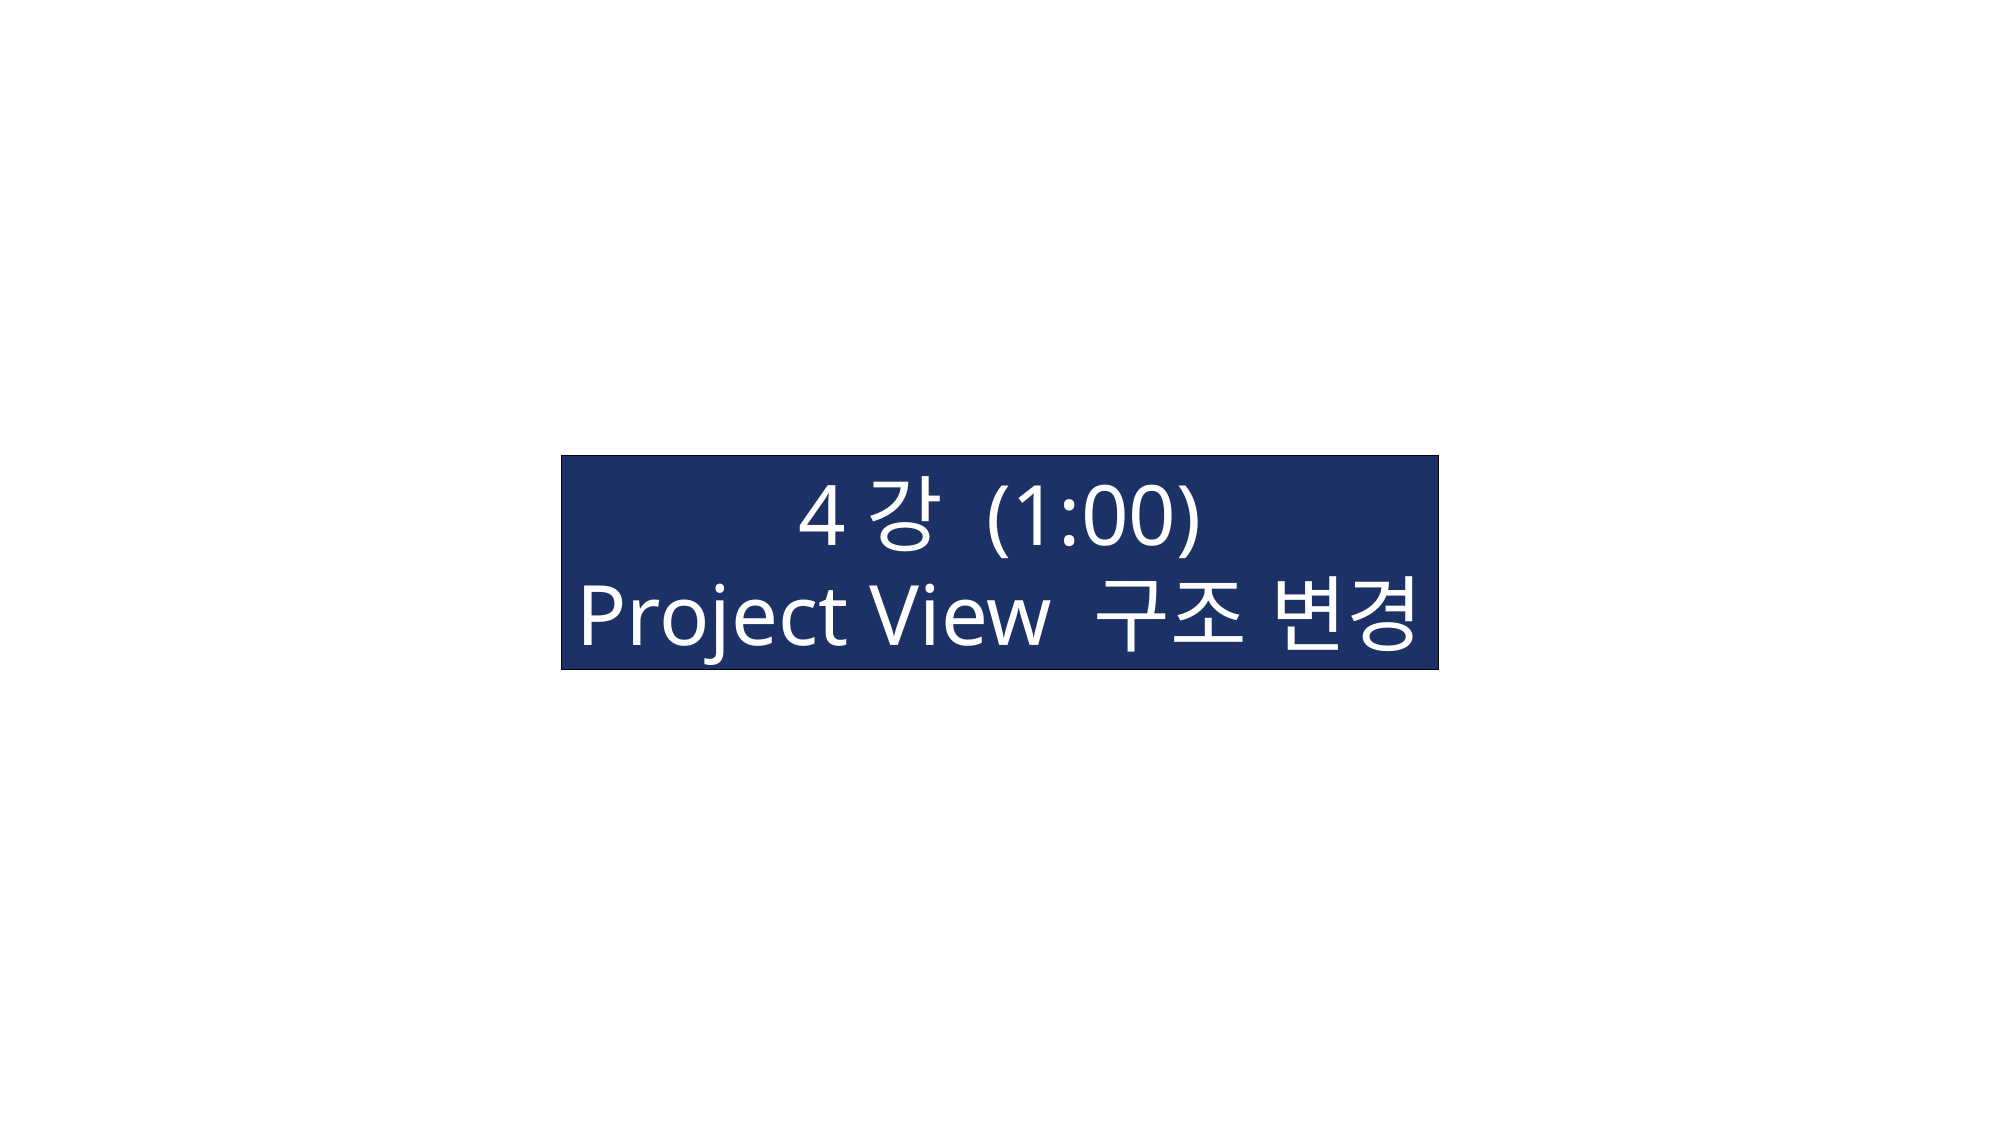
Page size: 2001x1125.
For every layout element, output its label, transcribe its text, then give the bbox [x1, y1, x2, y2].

text_box 4강 (1:00) Project View 구조 변경 [561, 455, 1439, 670]
